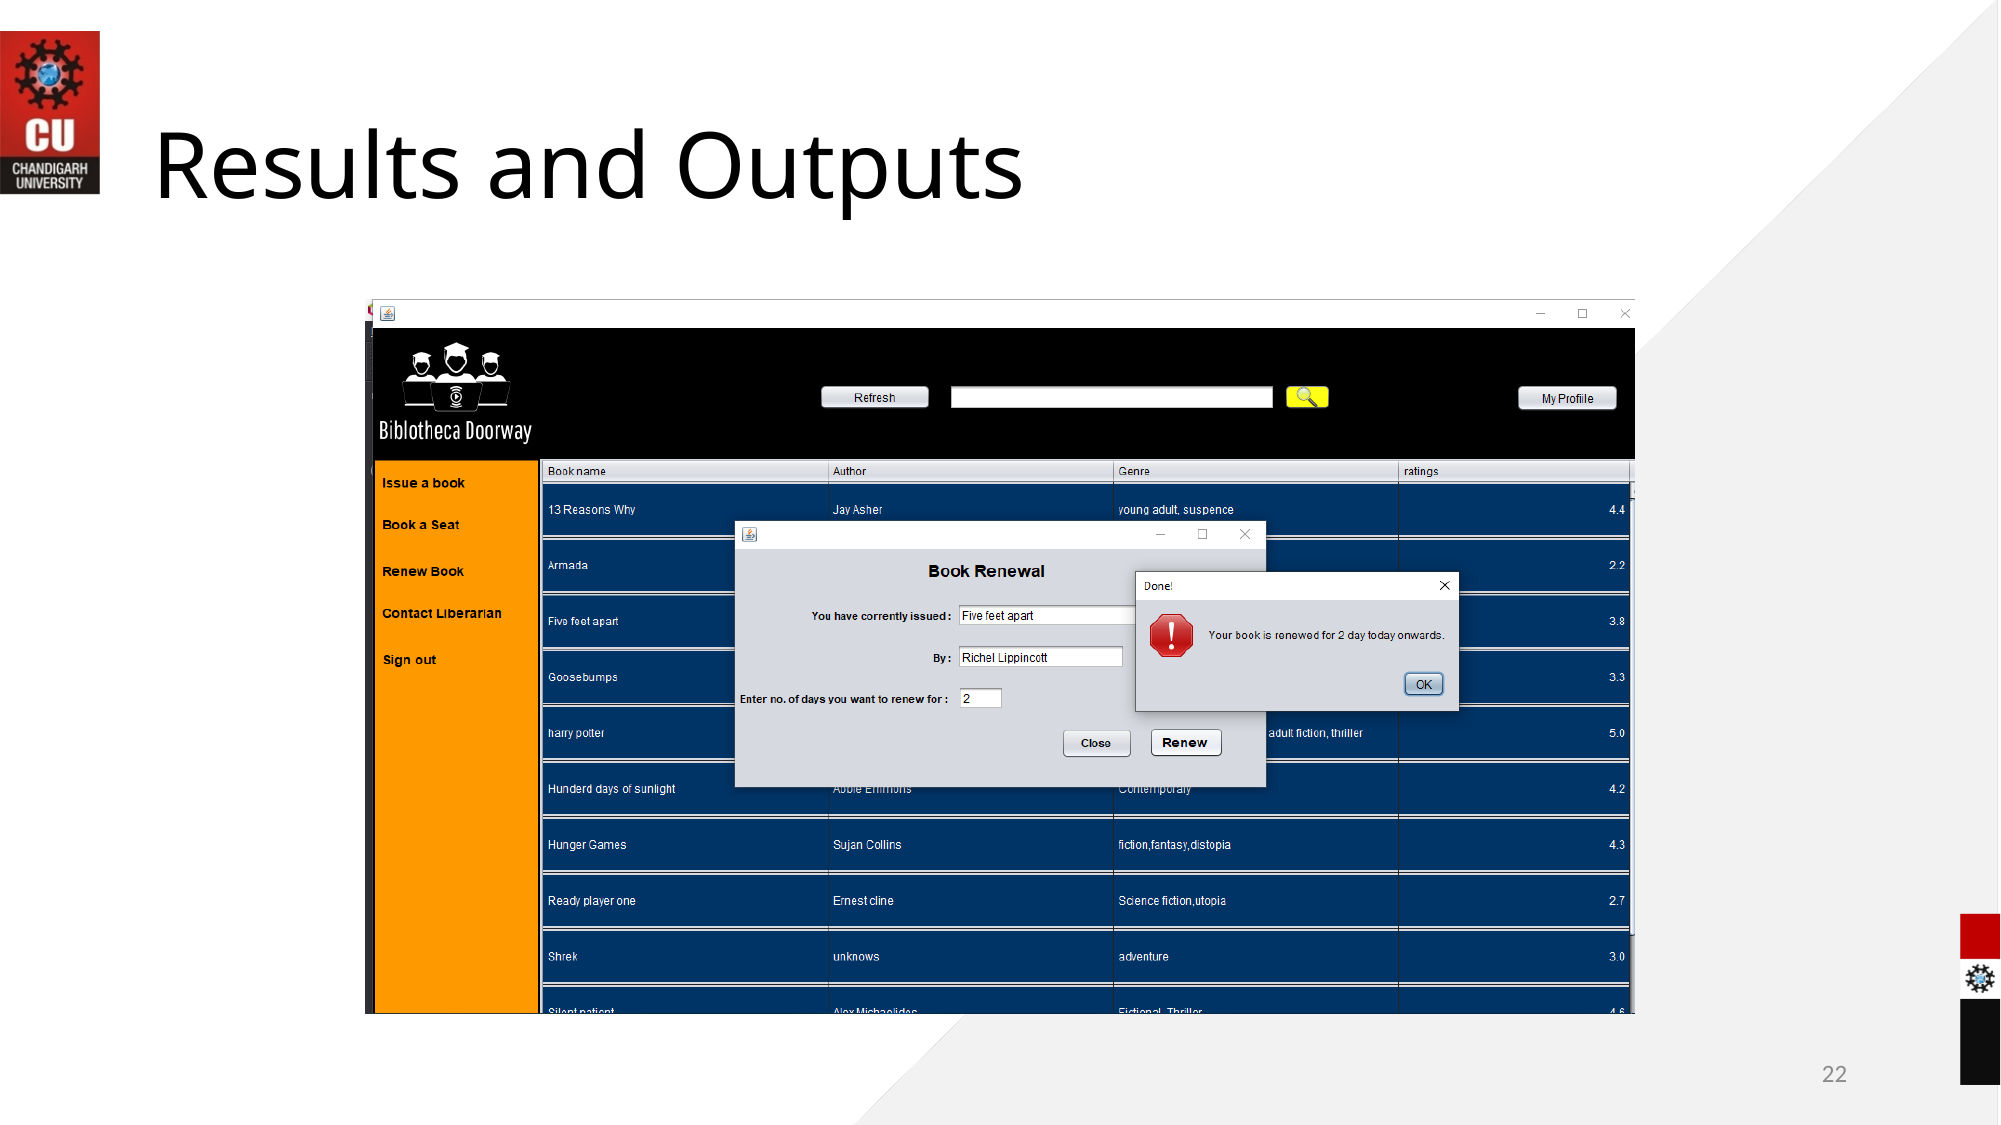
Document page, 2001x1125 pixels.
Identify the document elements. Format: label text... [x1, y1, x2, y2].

title Results and Outputs [137, 59, 1863, 278]
picture [0, 0, 2001, 1125]
slide_number 22 [1412, 1042, 1863, 1103]
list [365, 299, 1635, 1014]
